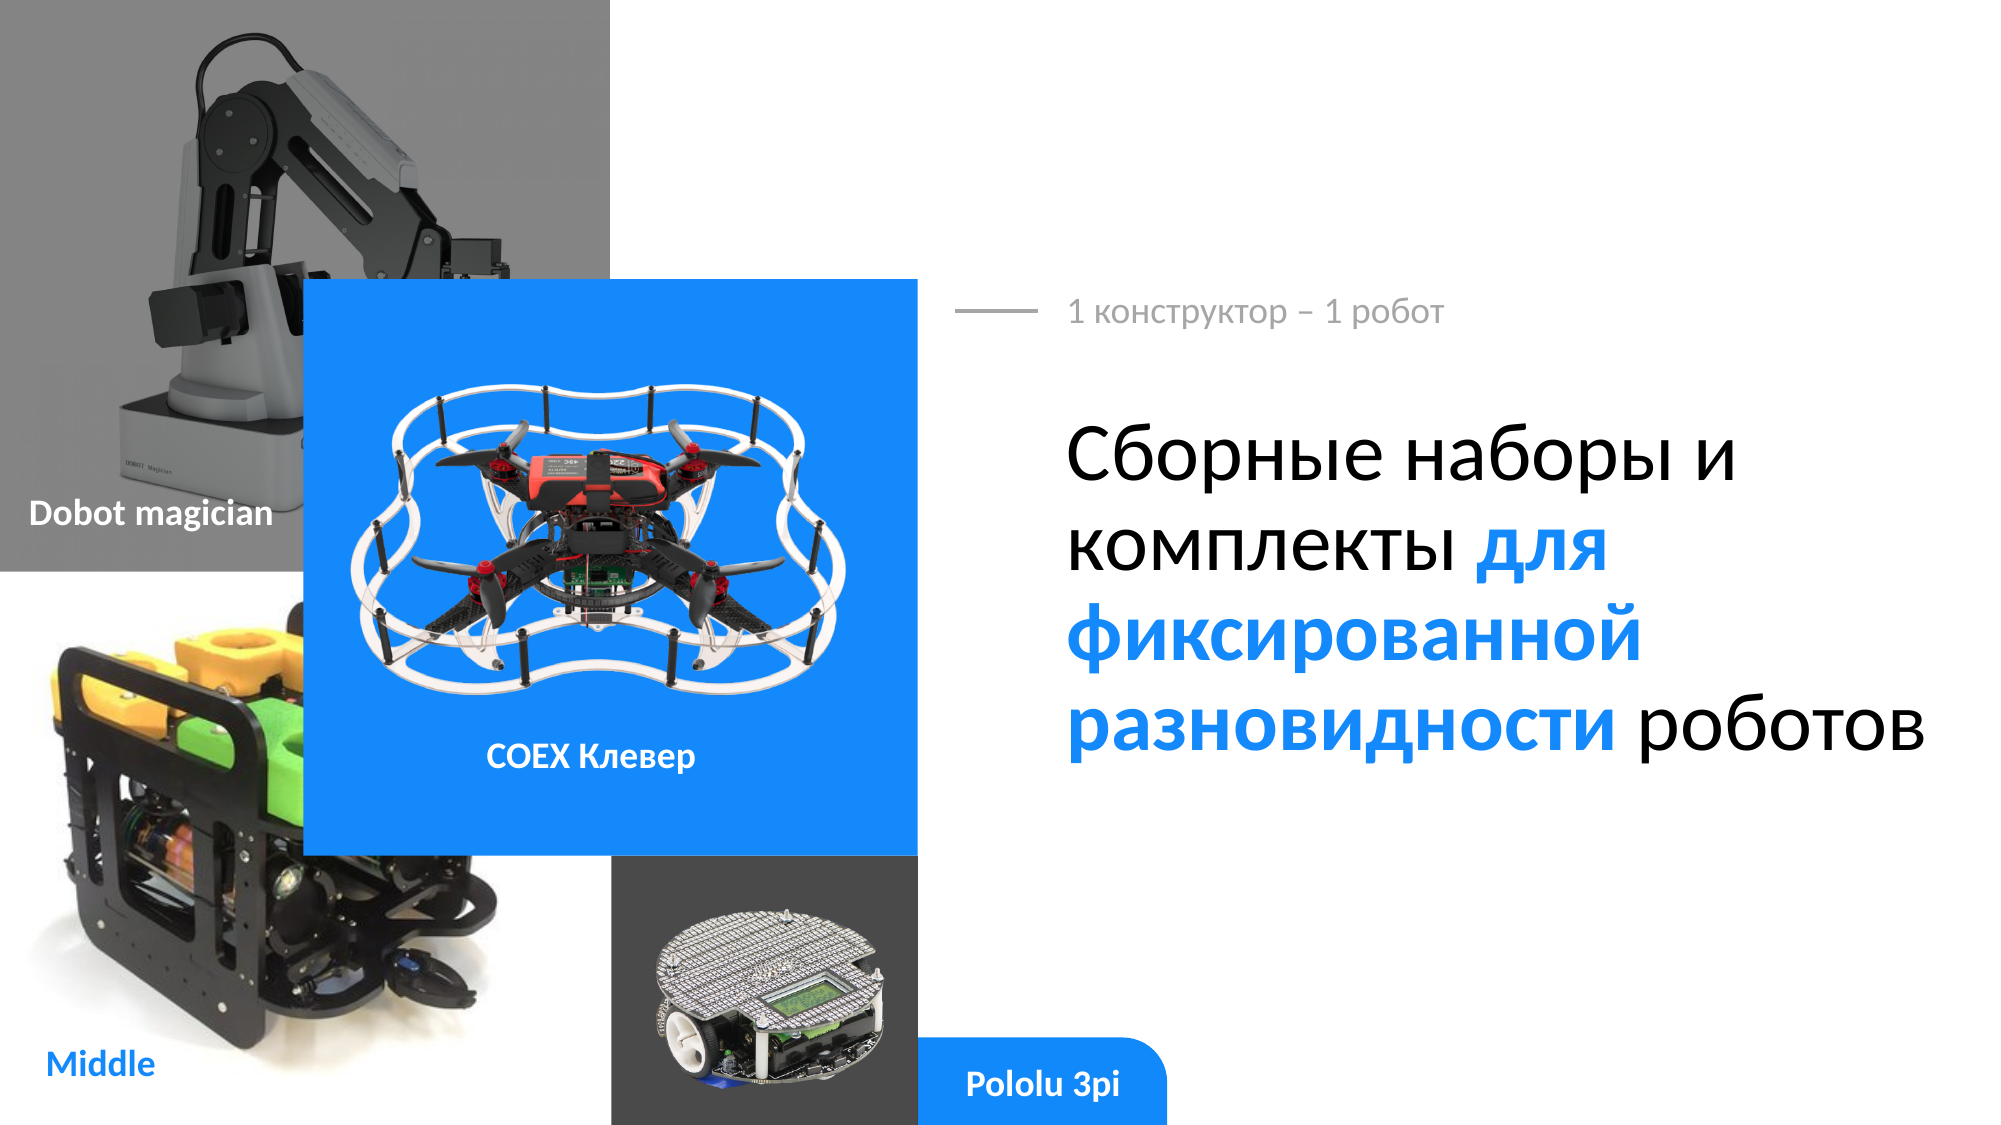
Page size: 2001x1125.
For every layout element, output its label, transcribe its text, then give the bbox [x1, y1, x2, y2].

text_box Middle [30, 1031, 309, 1092]
text_box Dobot magician [14, 480, 292, 541]
picture [293, 366, 904, 711]
text_box Pololu 3pi [951, 1051, 1433, 1112]
text_box [610, 857, 919, 1125]
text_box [954, 278, 1962, 340]
text_box COEX Клевер [471, 723, 750, 784]
text_box [919, 1036, 1169, 1125]
text_box [0, 0, 611, 573]
text_box [0, 573, 611, 1123]
text_box Сборные наборы и комплекты для фиксированной разновидности роботов [1051, 367, 2000, 776]
text_box [302, 278, 919, 857]
picture [638, 893, 902, 1109]
